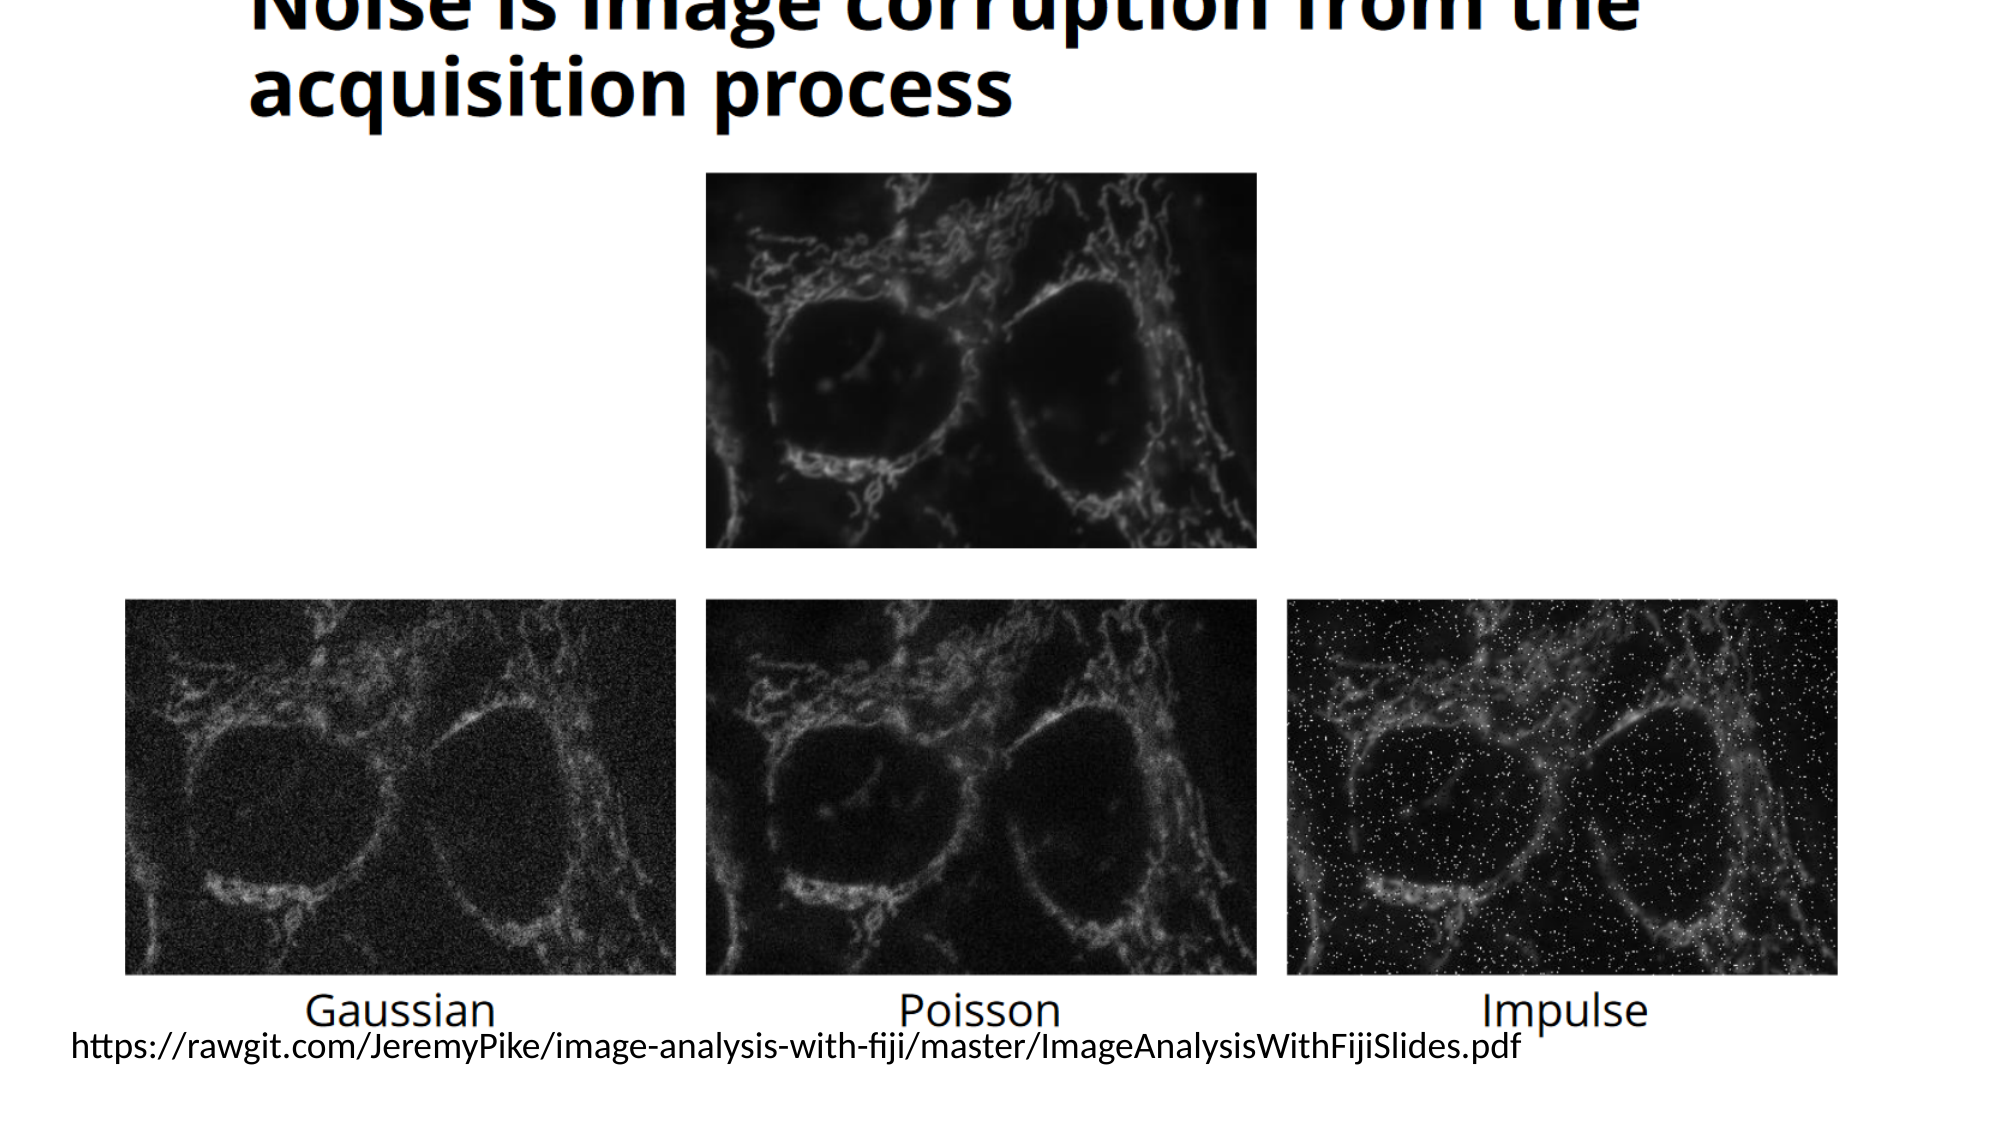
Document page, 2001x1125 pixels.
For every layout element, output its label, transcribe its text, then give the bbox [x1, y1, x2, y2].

picture [94, 0, 1863, 1055]
text_box https://rawgit.com/JeremyPike/image-analysis-with-fiji/master/ImageAnalysisWithFijiSlides.pdf [55, 1013, 1796, 1073]
